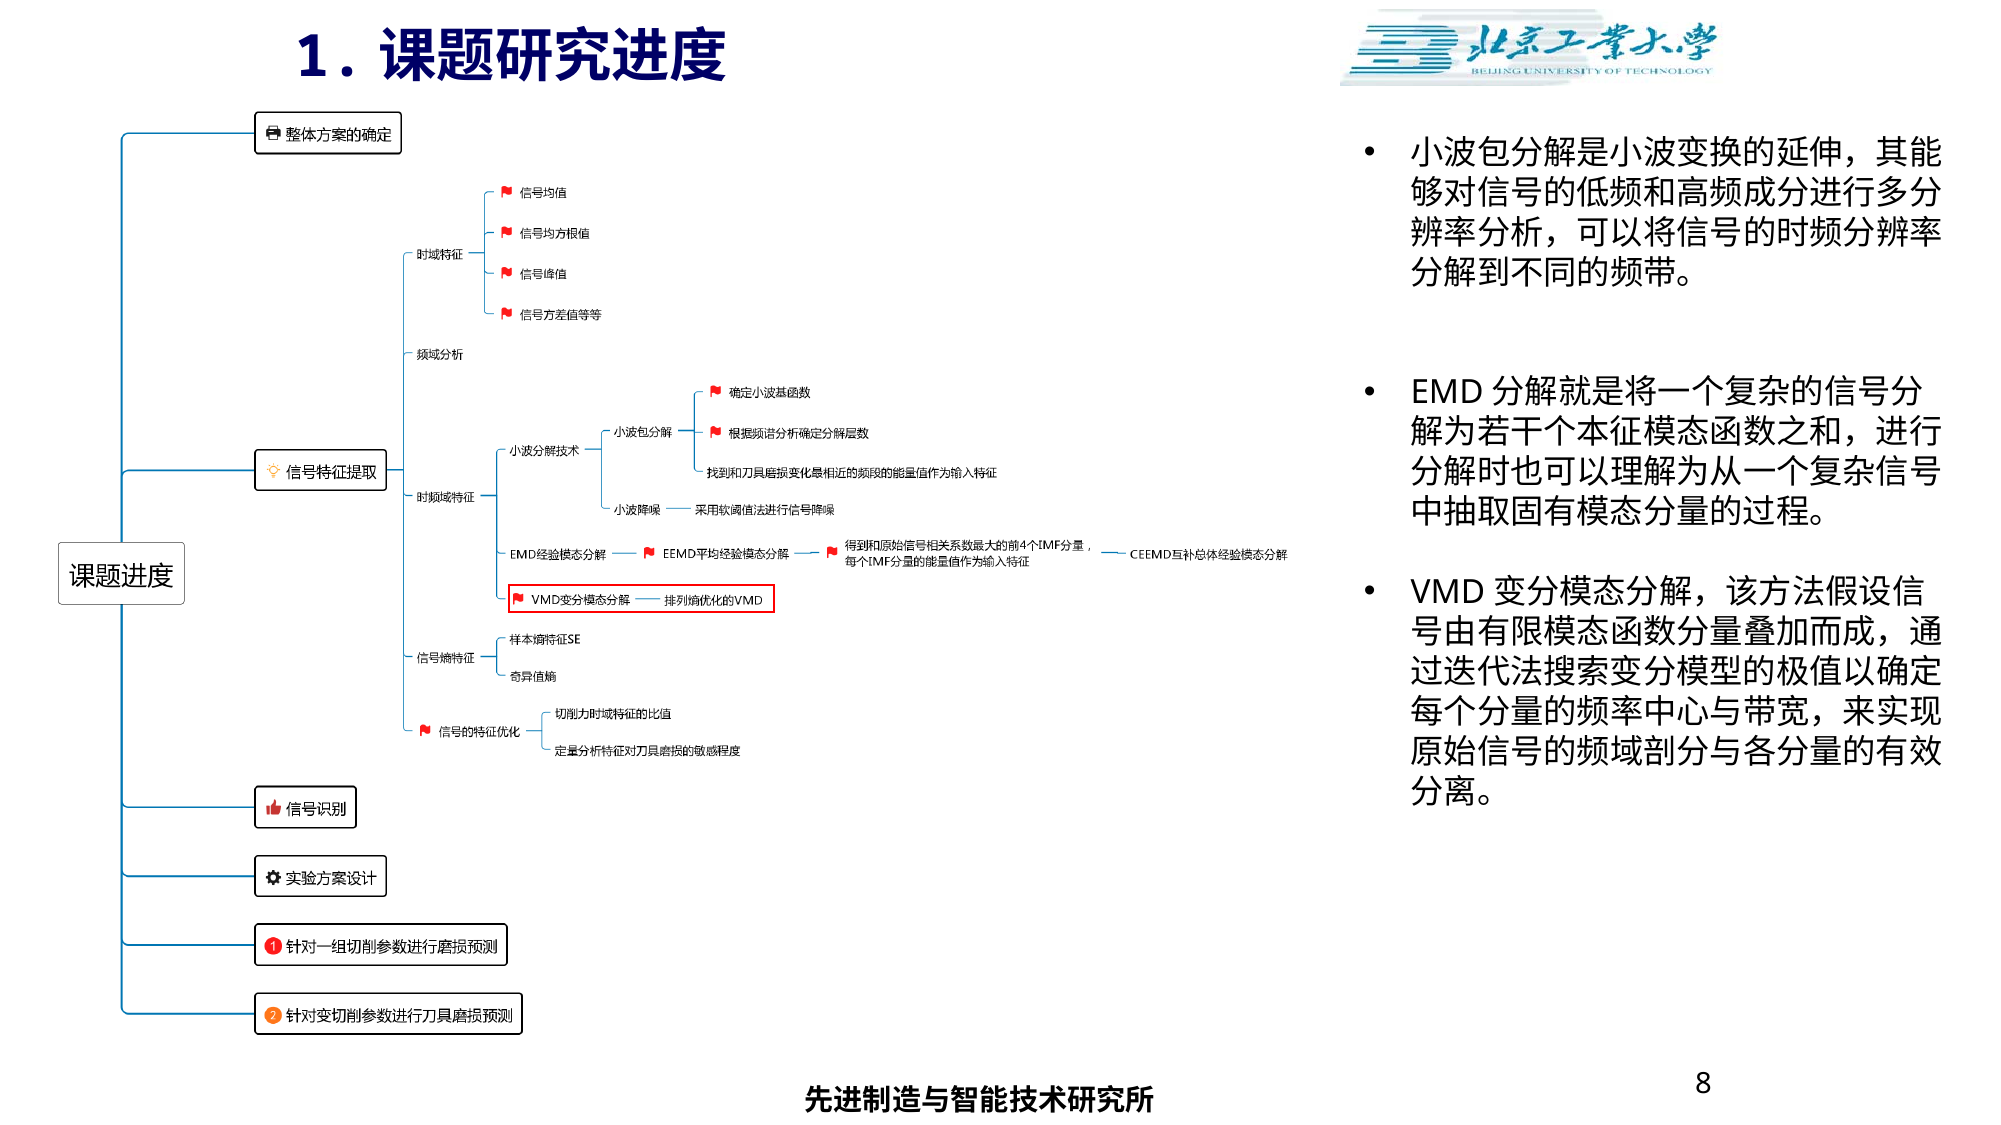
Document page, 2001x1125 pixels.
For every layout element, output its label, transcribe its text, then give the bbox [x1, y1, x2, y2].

text_box 1.课题研究进度 [279, 10, 743, 85]
text_box 8 [1376, 1057, 1727, 1125]
picture [31, 85, 1326, 1067]
text_box 先进制造与智能技术研究所 [789, 1067, 1177, 1124]
text_box 小波包分解是小波变换的延伸，其能够对信号的低频和高频成分进行多分辨率分析，可以将信号的时频分辨率分解到不同的频带。 EMD分解就是将一个复杂的信号分解为若干个本征模态函数之和，进行分解时也可以理解为从一个复杂信号中抽取固有模态分量的过程。 VMD变分模态分解，该方法假设信号由有限模态函数分量叠加而成，通过迭代法搜索变分模型的极值以确定每个分量的频率中心与带宽，来实现原始信号的频域剖分与各分量的有效分离。 [1349, 123, 1962, 818]
picture [1340, 9, 1729, 86]
